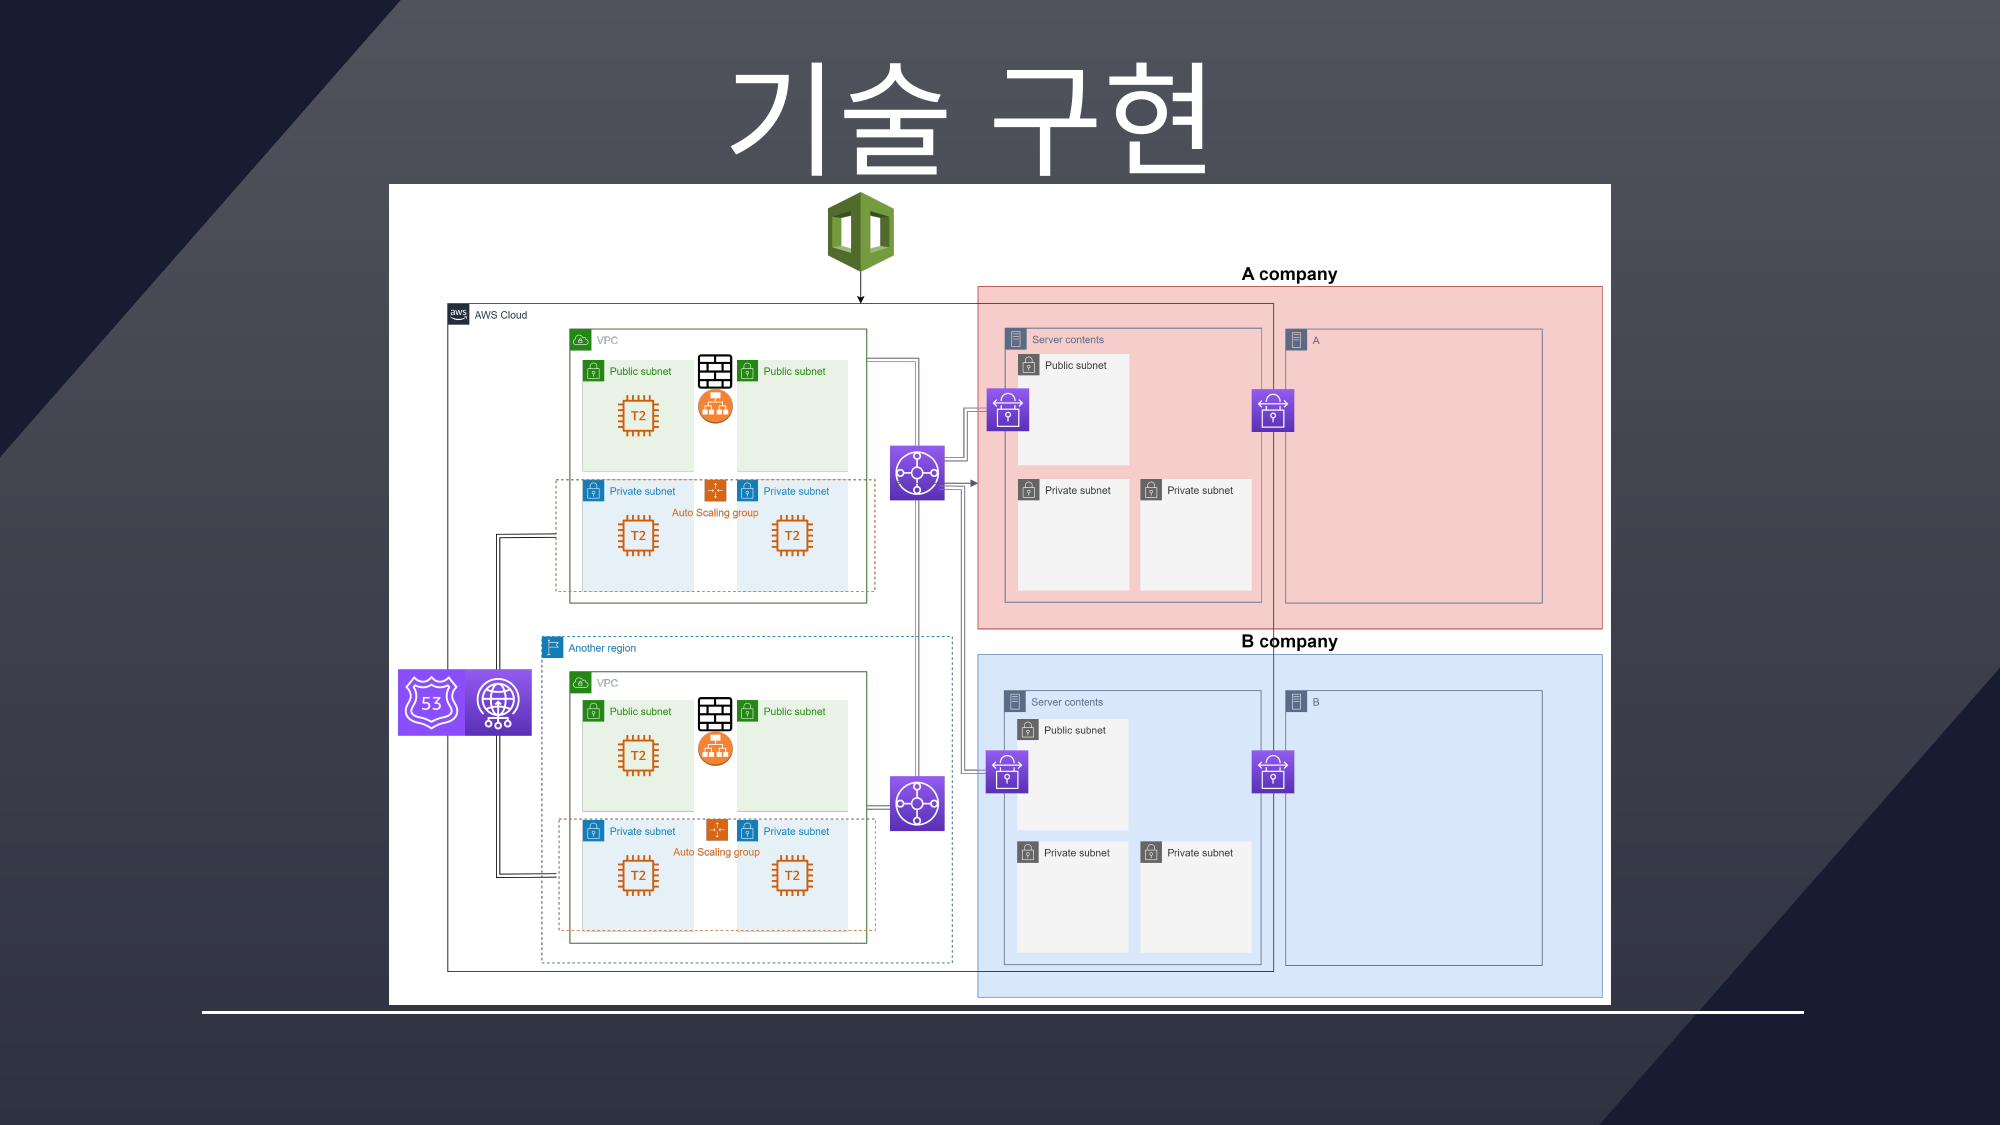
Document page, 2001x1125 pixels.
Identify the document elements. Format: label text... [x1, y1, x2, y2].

text_box 기술 구현 [554, 33, 1387, 183]
picture [389, 183, 1611, 1006]
